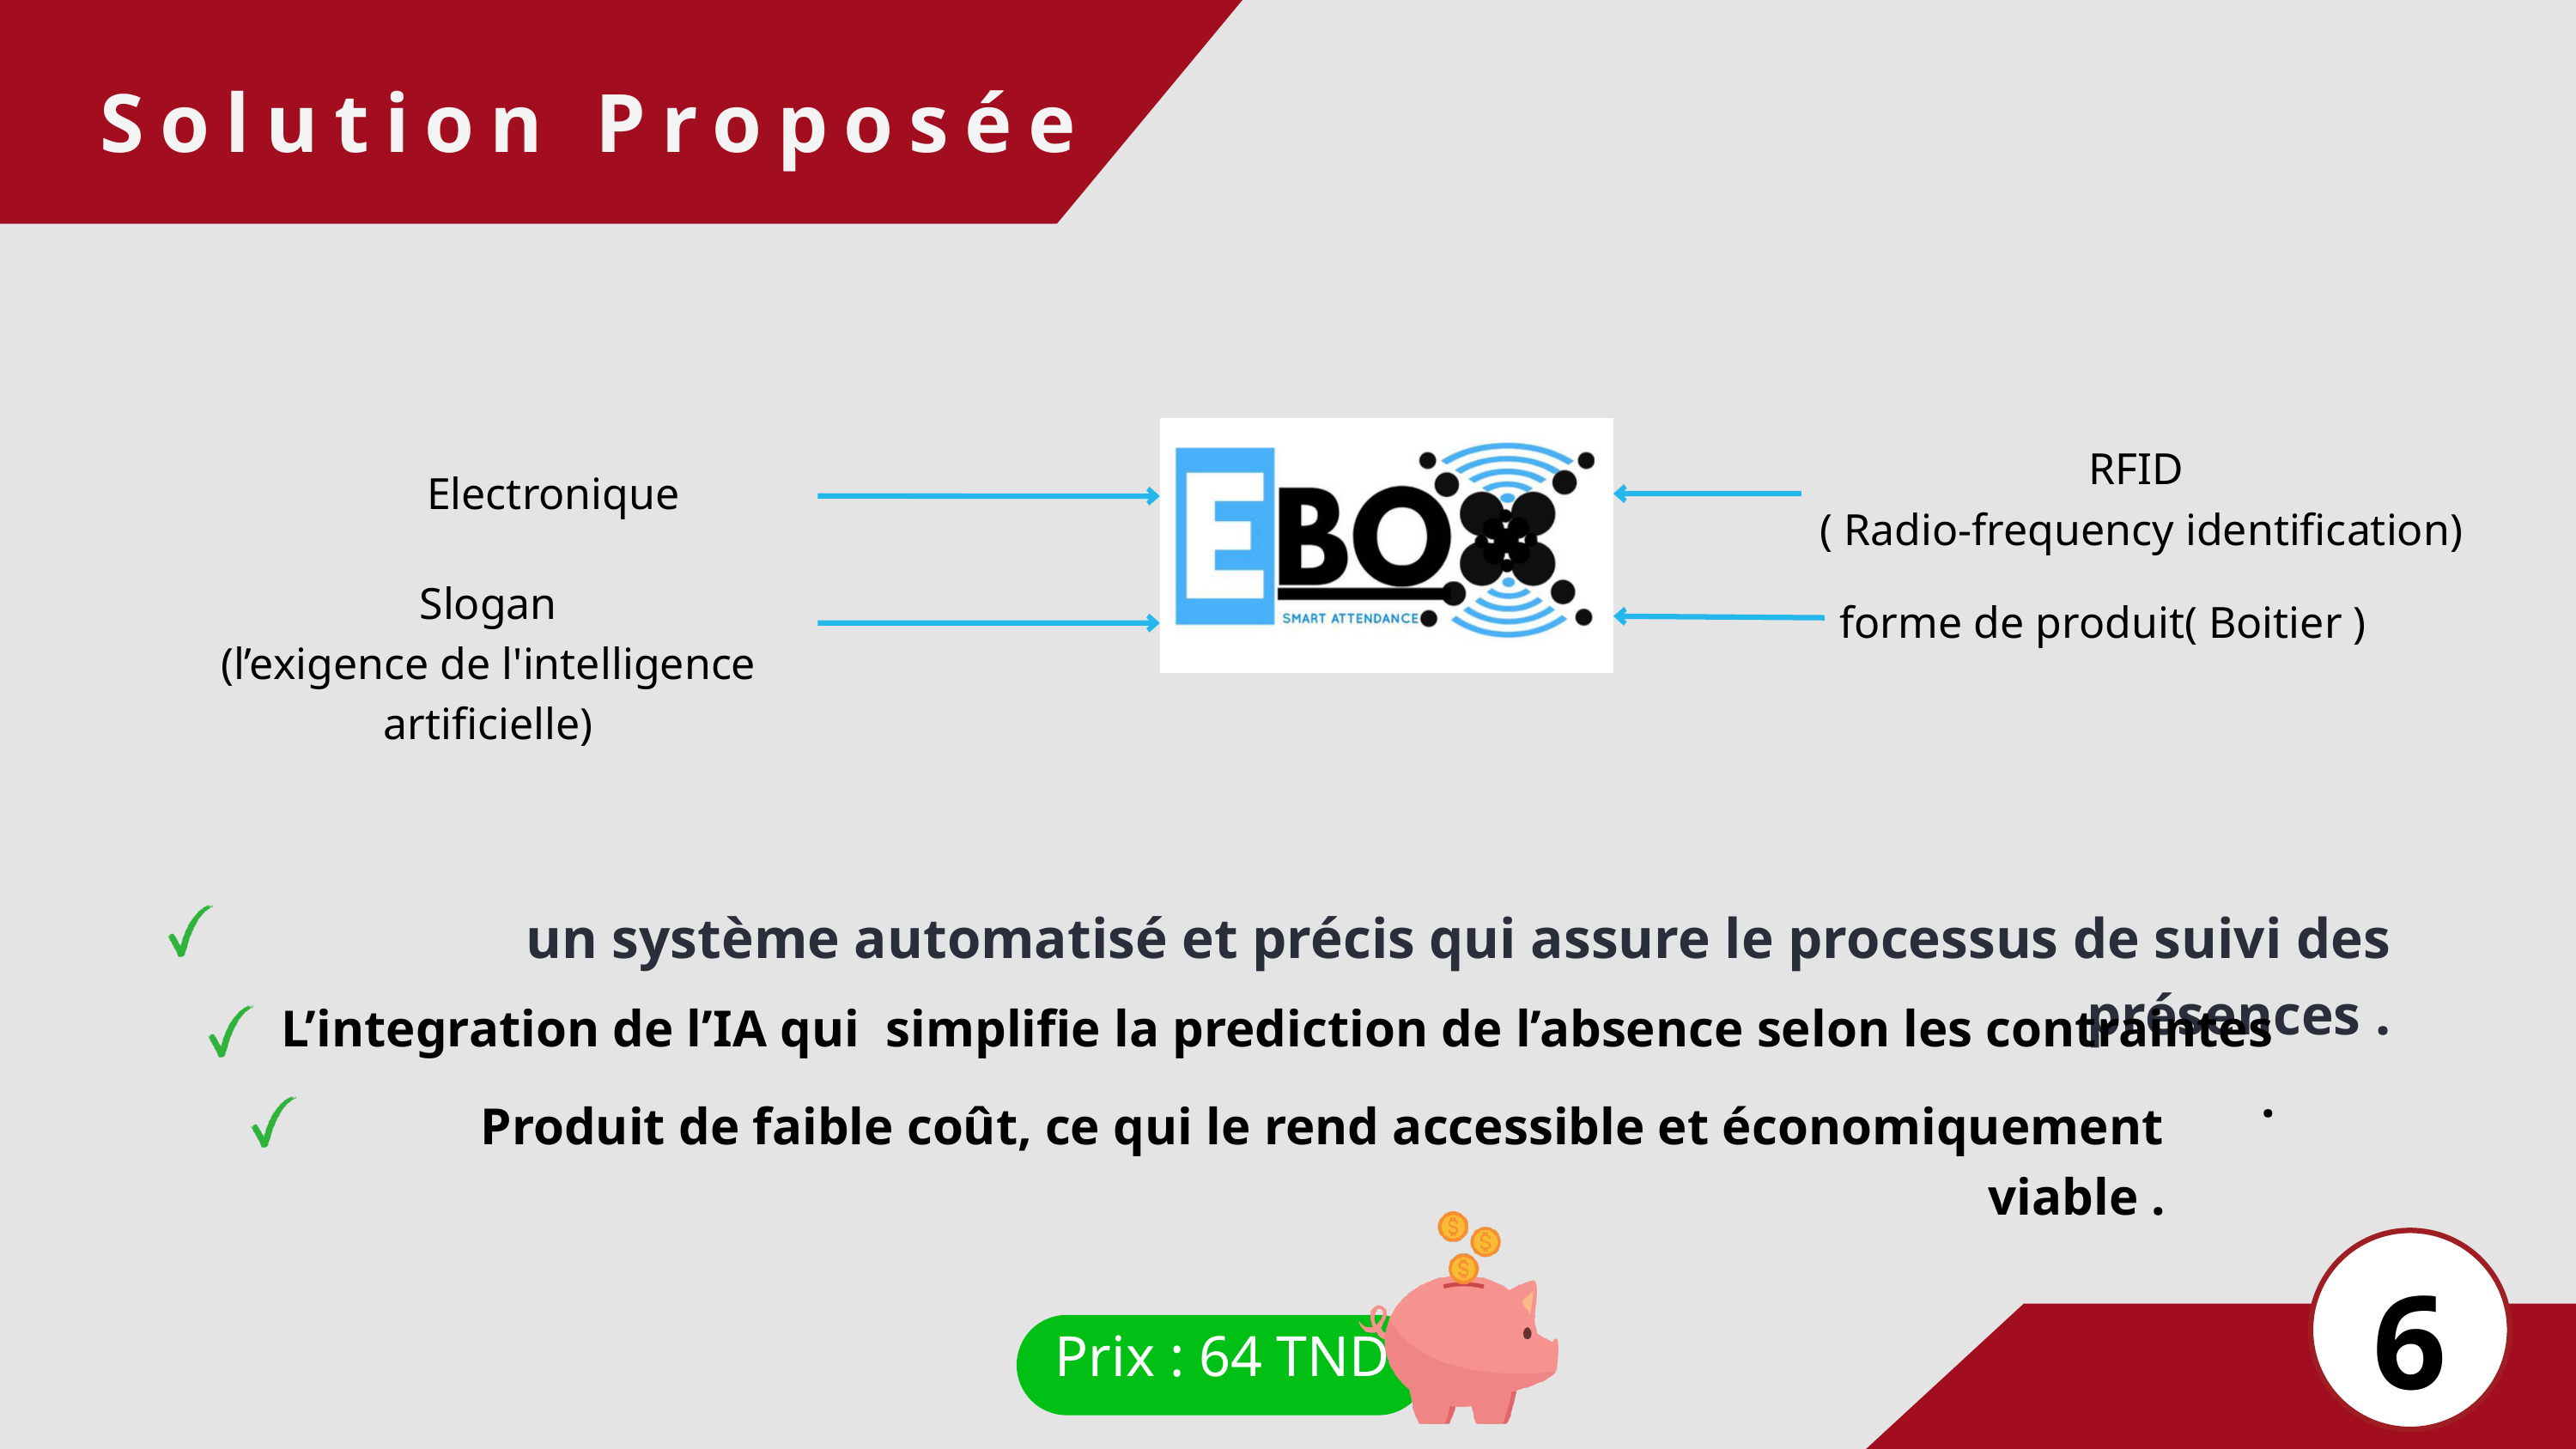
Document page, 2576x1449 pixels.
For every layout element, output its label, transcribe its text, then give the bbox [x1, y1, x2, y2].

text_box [167, 898, 2391, 1151]
text_box forme de produit( Boitier ) [1824, 587, 2382, 647]
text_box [1016, 1314, 1429, 1416]
text_box Electronique [421, 458, 687, 518]
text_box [1847, 1303, 2576, 1449]
text_box [817, 489, 1159, 503]
text_box [1613, 487, 1801, 500]
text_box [0, 0, 1413, 224]
text_box Slogan (l’exigence de l'intelligence artificielle) [190, 567, 787, 749]
text_box RFID ( Radio-frequency identification) [1801, 433, 2482, 554]
text_box [1358, 1211, 1559, 1425]
text_box [1613, 609, 1824, 623]
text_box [2310, 1230, 2510, 1430]
text_box [1159, 418, 1613, 673]
